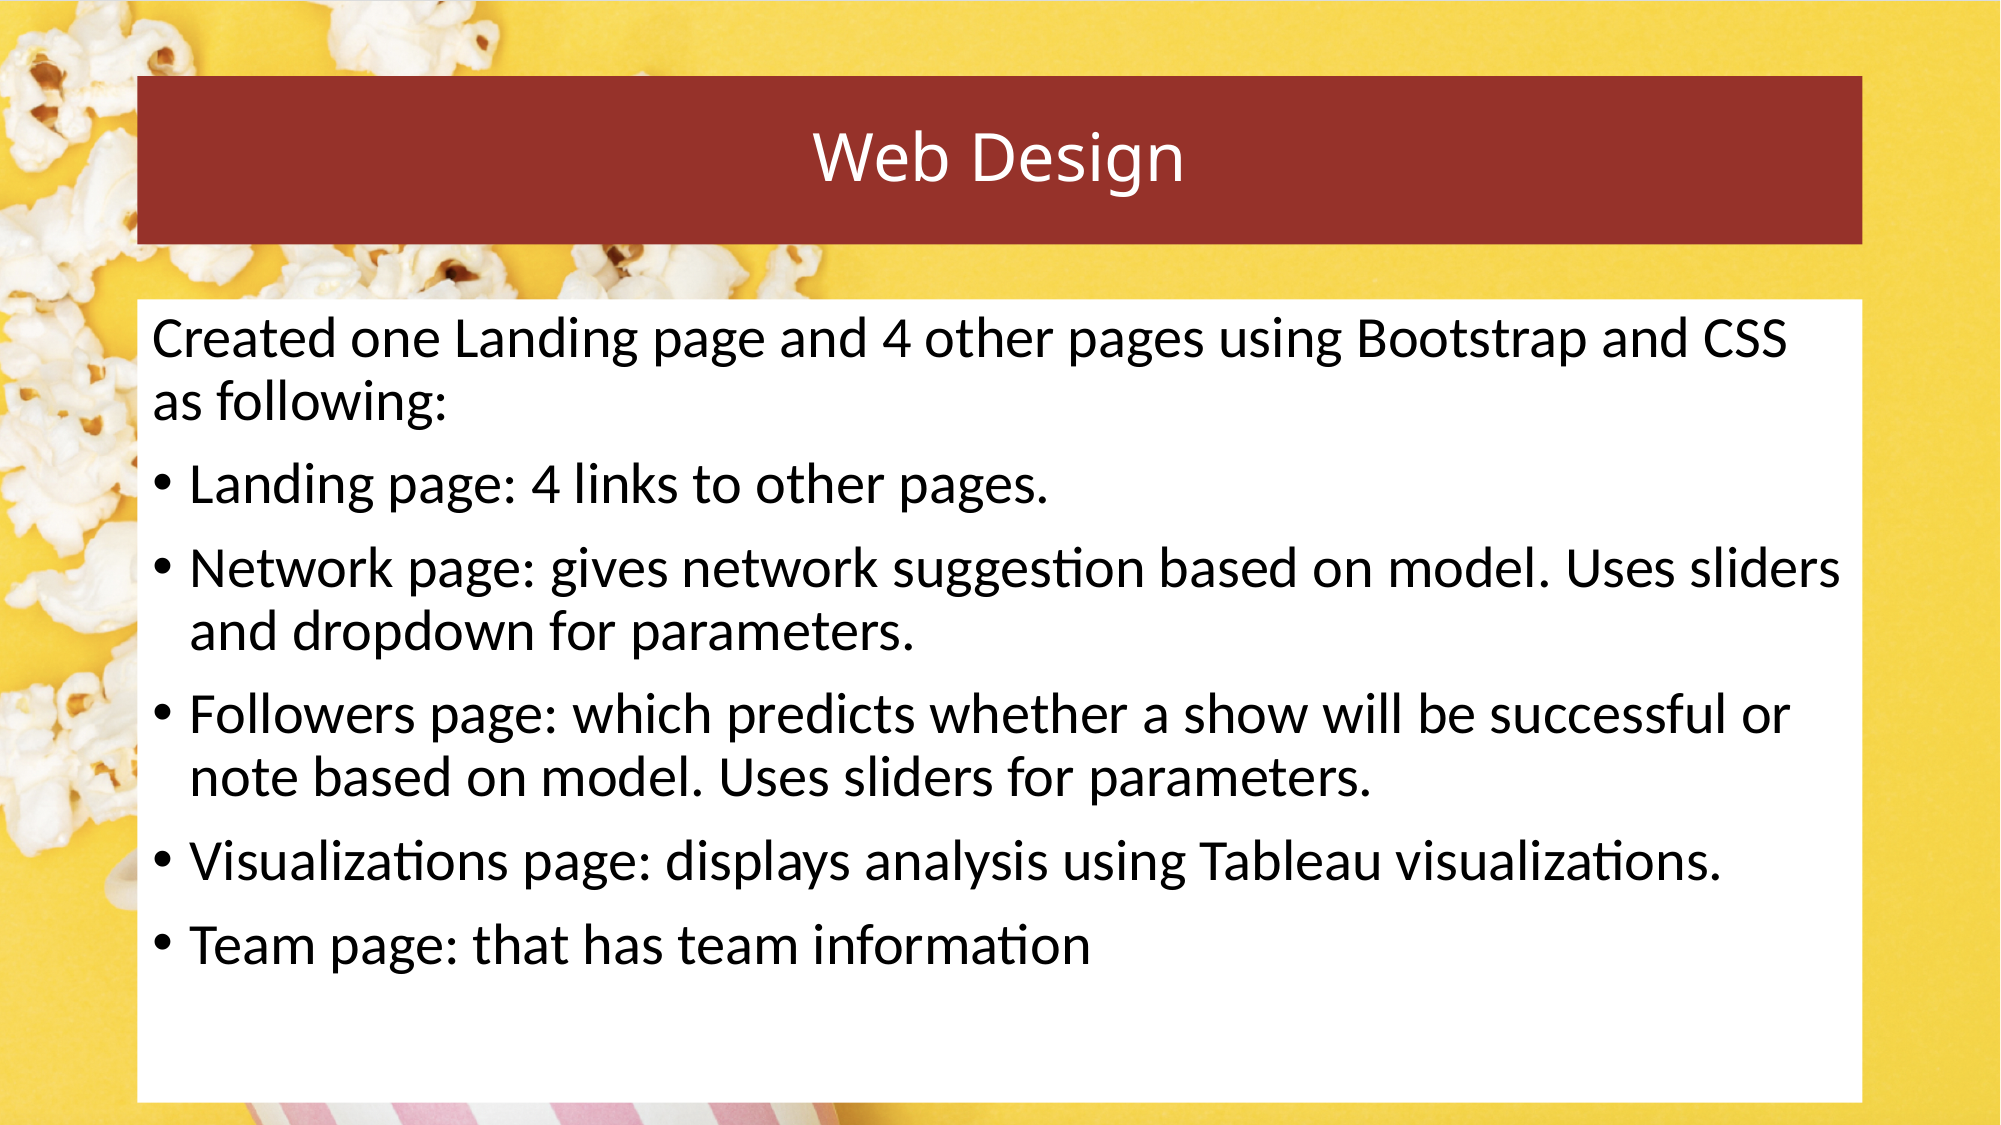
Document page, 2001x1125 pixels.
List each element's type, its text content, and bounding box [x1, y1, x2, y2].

title Web Design [137, 76, 1863, 245]
list Created one Landing page and 4 other pages using Bootstrap and CSS as following: Landing page: 4 links to other pages. Network page: gives network suggestion based on model. Uses sliders and dropdown for parameters. Followers page: which predicts whether a show will be successful or note based on model. Uses sliders for parameters. Visualizations page: displays analysis using Tableau visualizations. Team page: that has team information [137, 299, 1863, 1103]
picture [0, 0, 2001, 1125]
